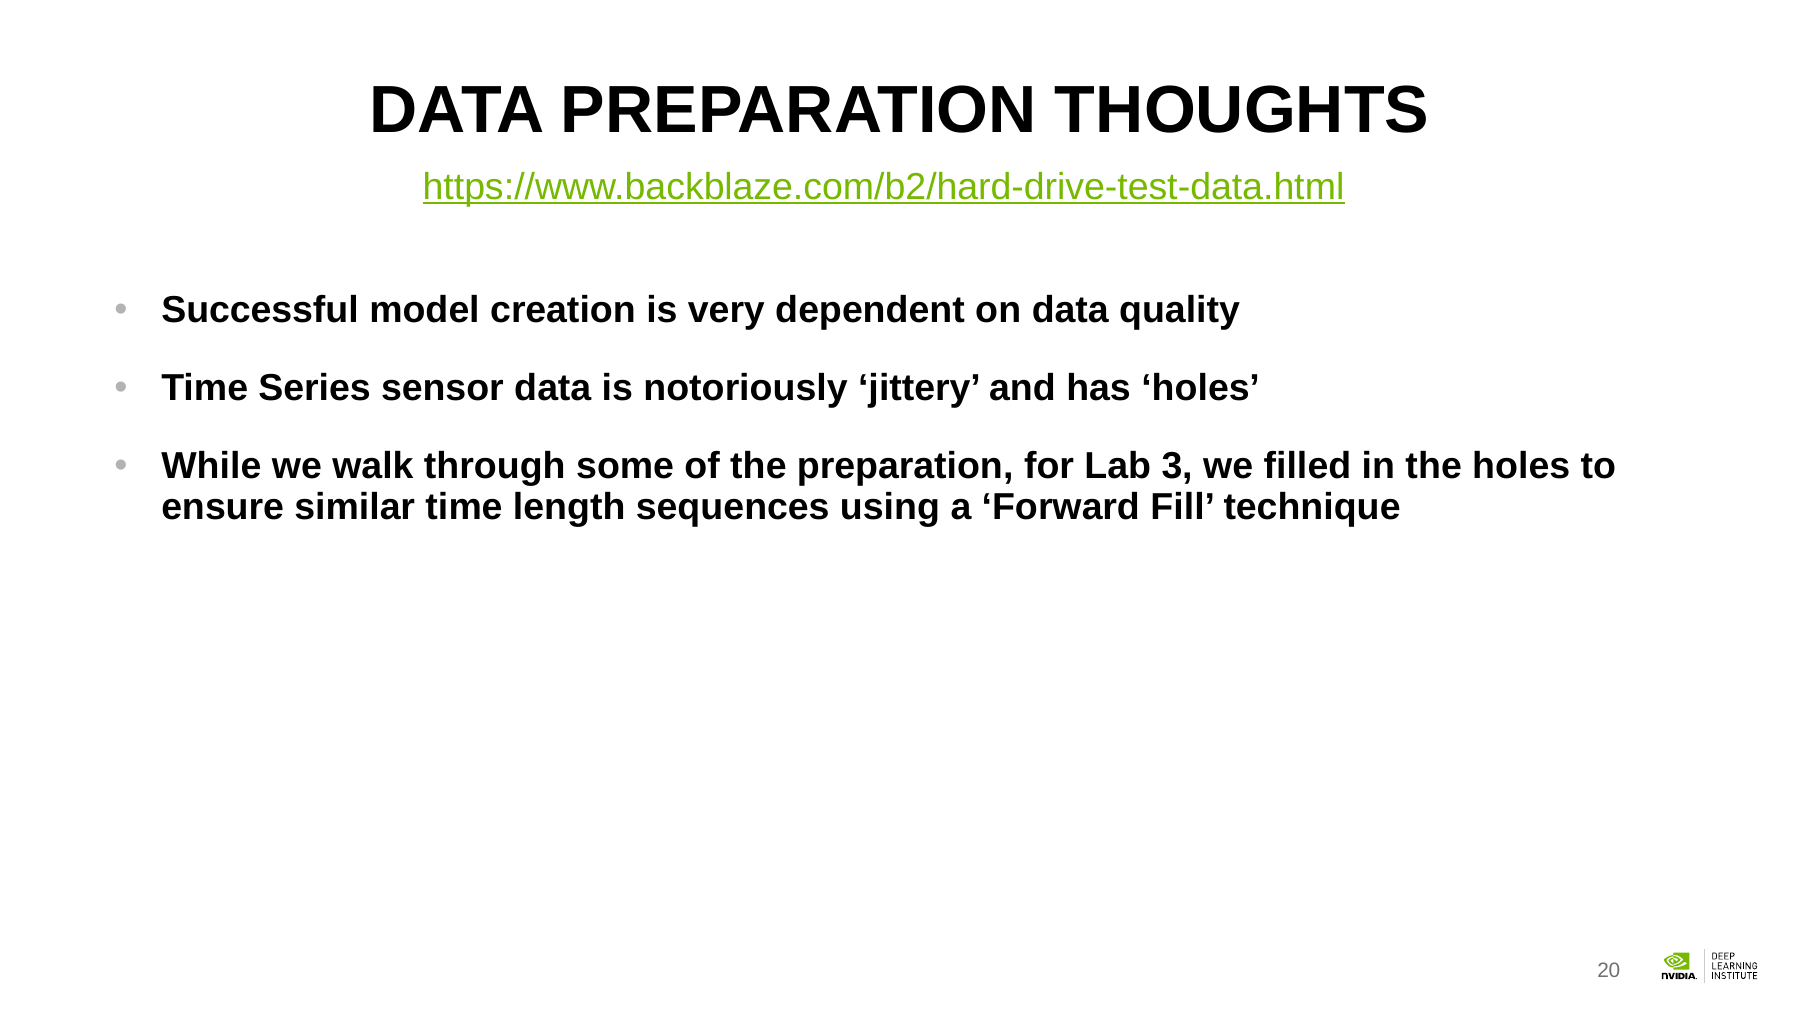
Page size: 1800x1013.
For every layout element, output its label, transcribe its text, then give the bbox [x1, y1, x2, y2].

title DATA PREPARATION THOUGHTS [81, 57, 1719, 156]
text_box https://www.backblaze.com/b2/hard-drive-test-data.html [408, 154, 1596, 215]
text_box Successful model creation is very dependent on data quality Time Series sensor data is notoriously ‘jittery’ and has ‘holes’ While we walk through some of the preparation, for Lab 3, we filled in the holes to ensure similar time length sequences using a ‘Forward Fill’ technique [99, 282, 1701, 535]
slide_number 20 [1230, 942, 1636, 997]
